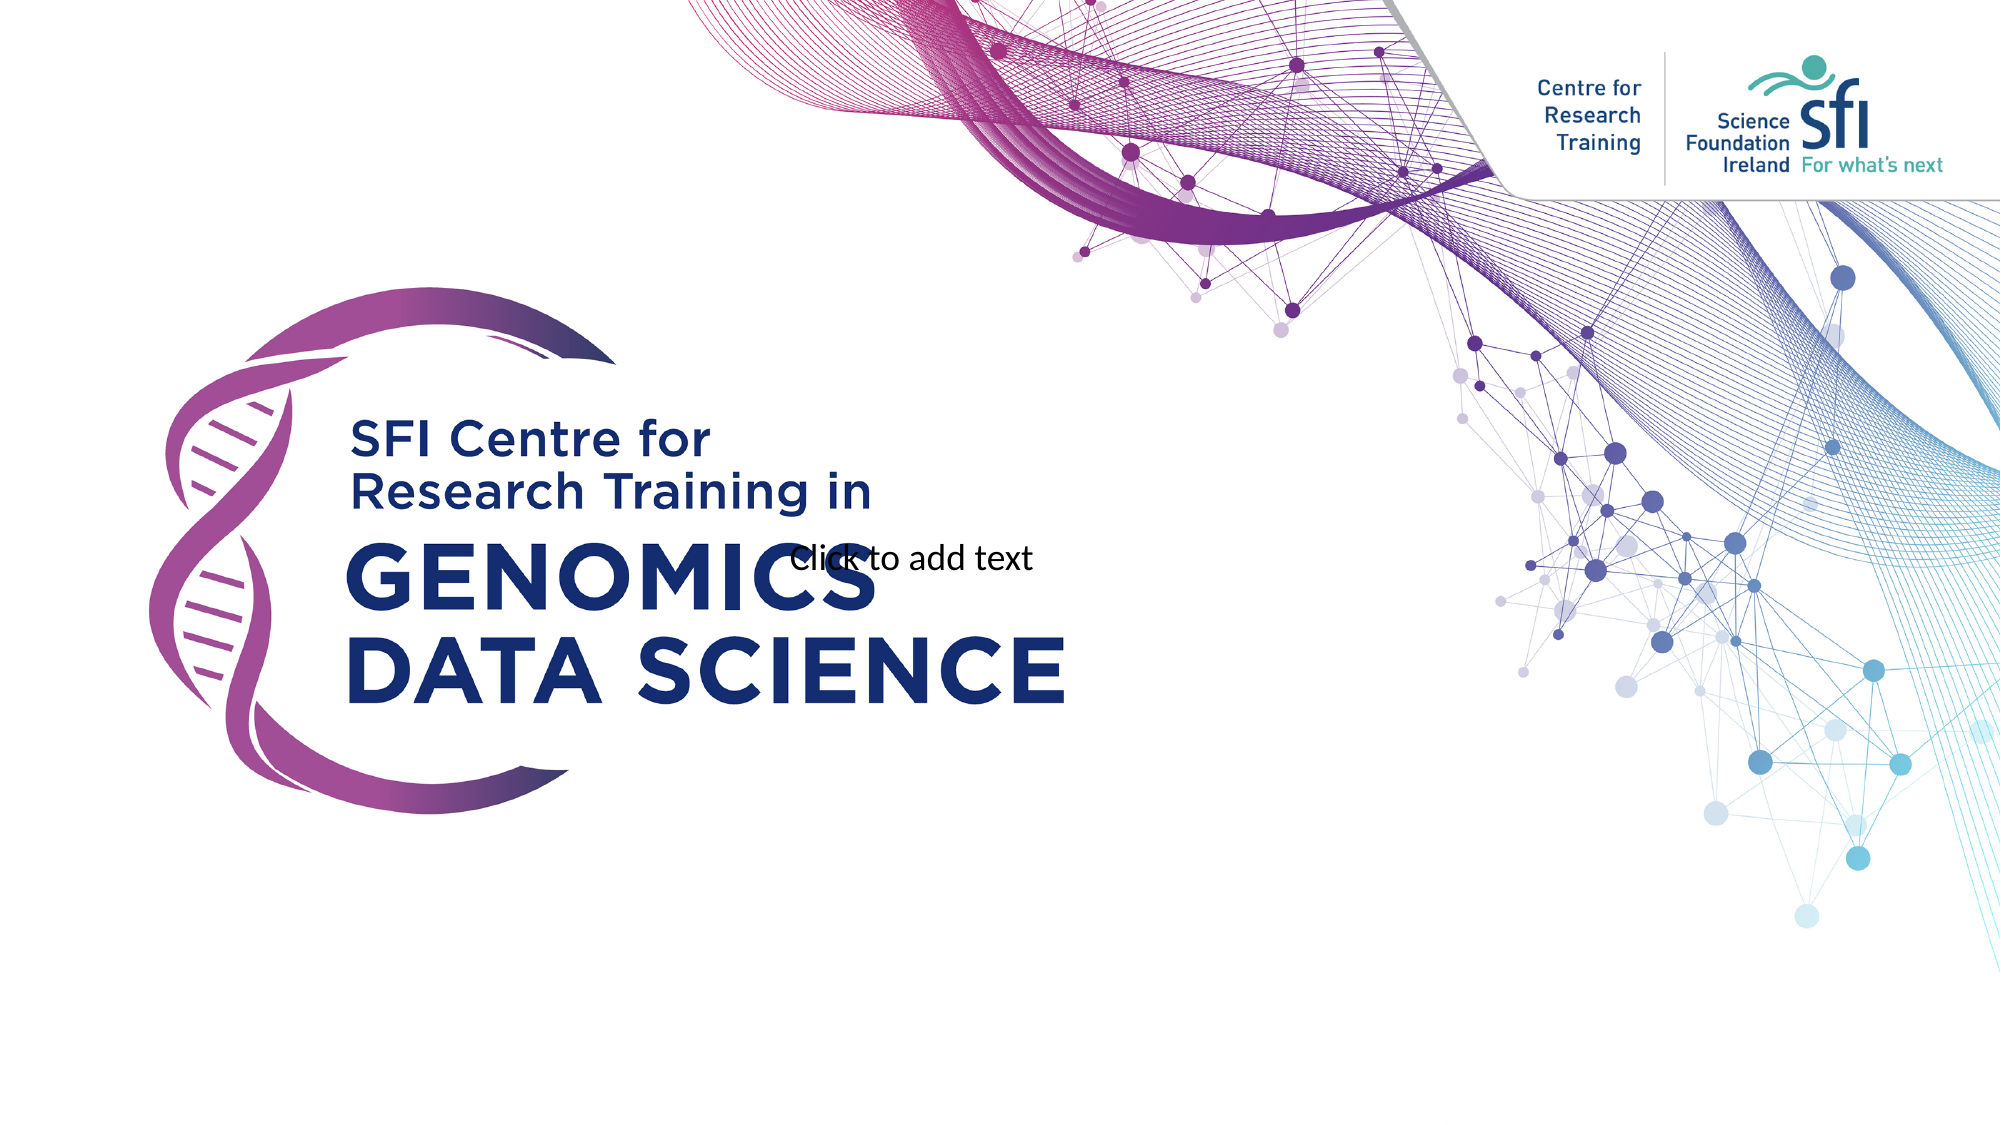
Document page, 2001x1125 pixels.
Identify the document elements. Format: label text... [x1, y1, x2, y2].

text_box Click to add text [774, 524, 1225, 585]
picture [0, 0, 2000, 1125]
